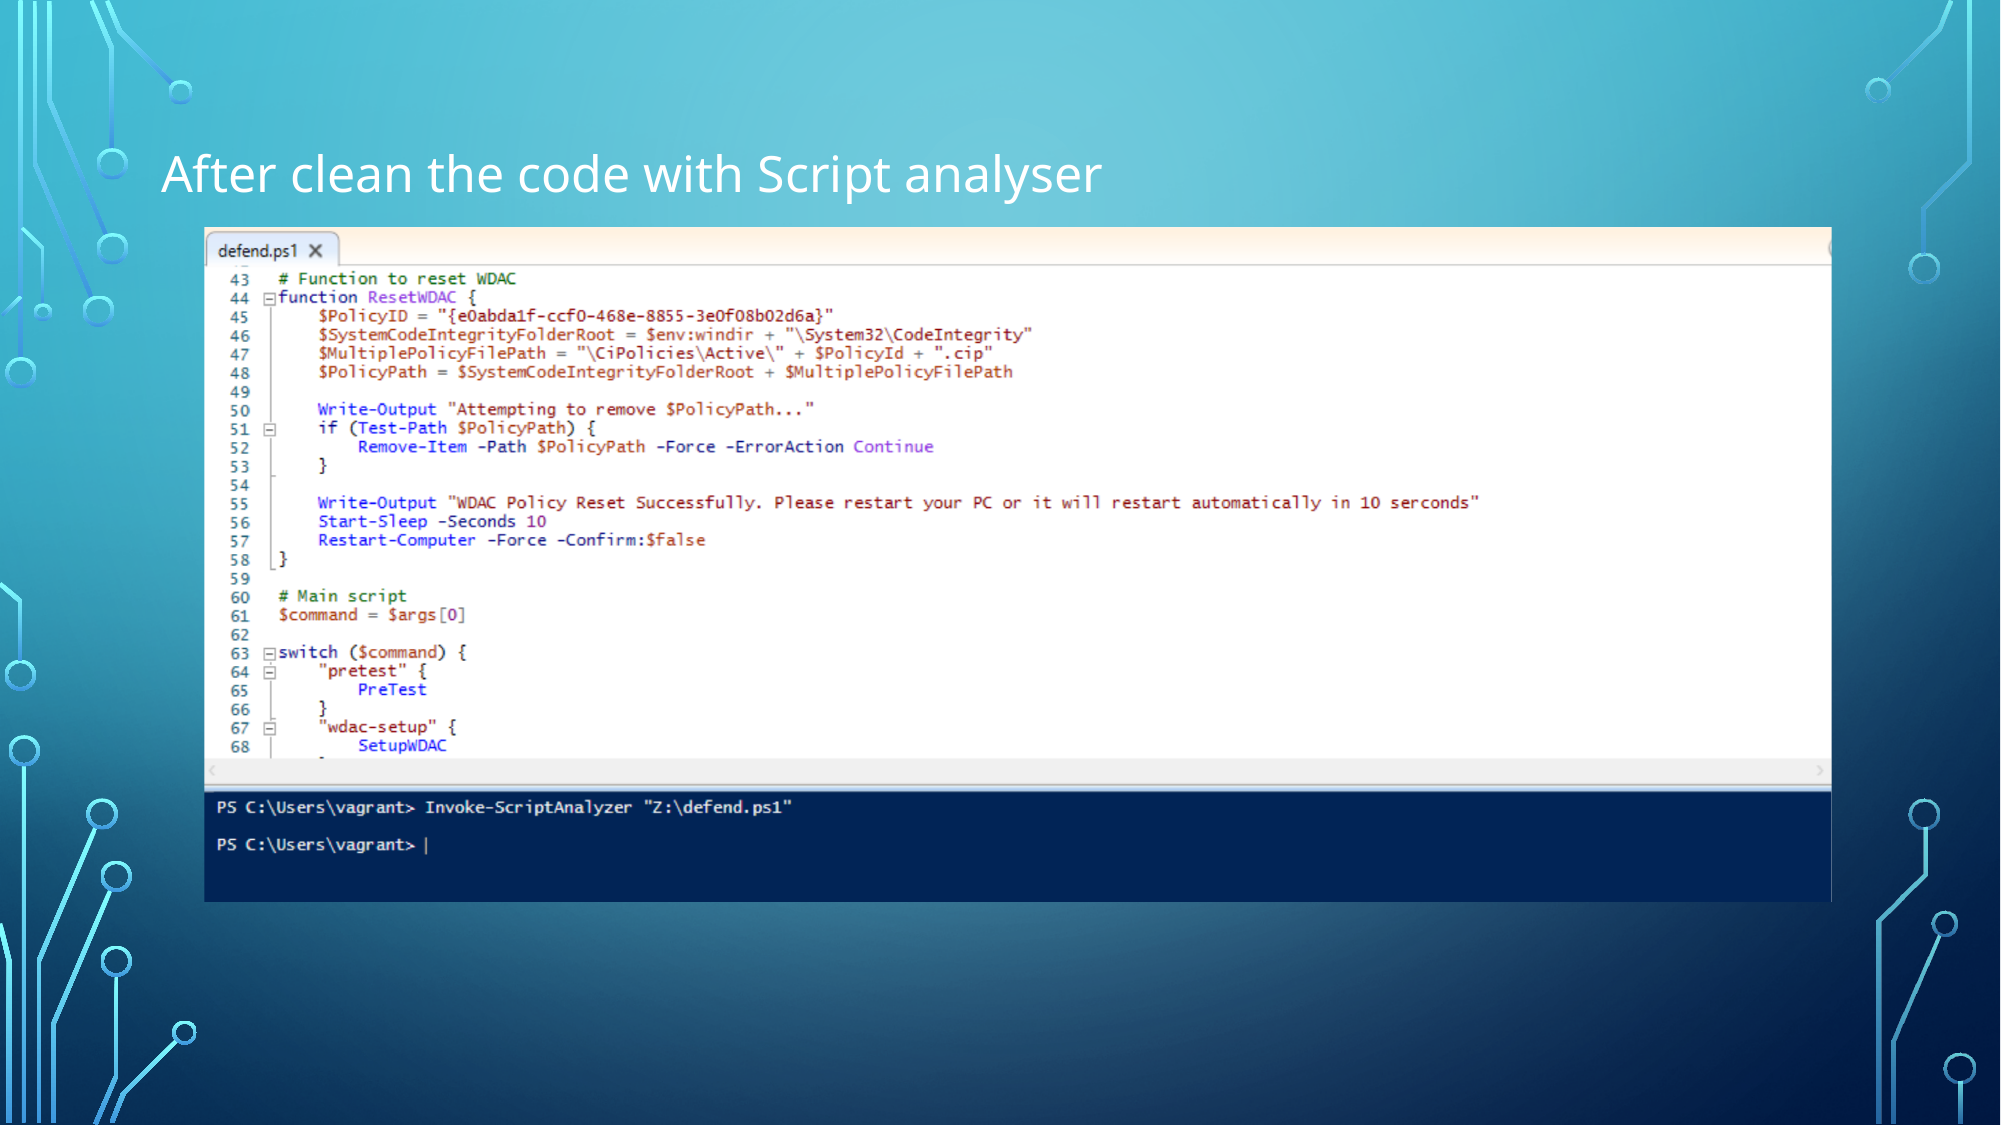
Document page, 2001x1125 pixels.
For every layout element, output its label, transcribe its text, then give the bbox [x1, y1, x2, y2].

picture [204, 227, 1832, 902]
list After clean the code with Script analyser [146, 123, 1772, 228]
